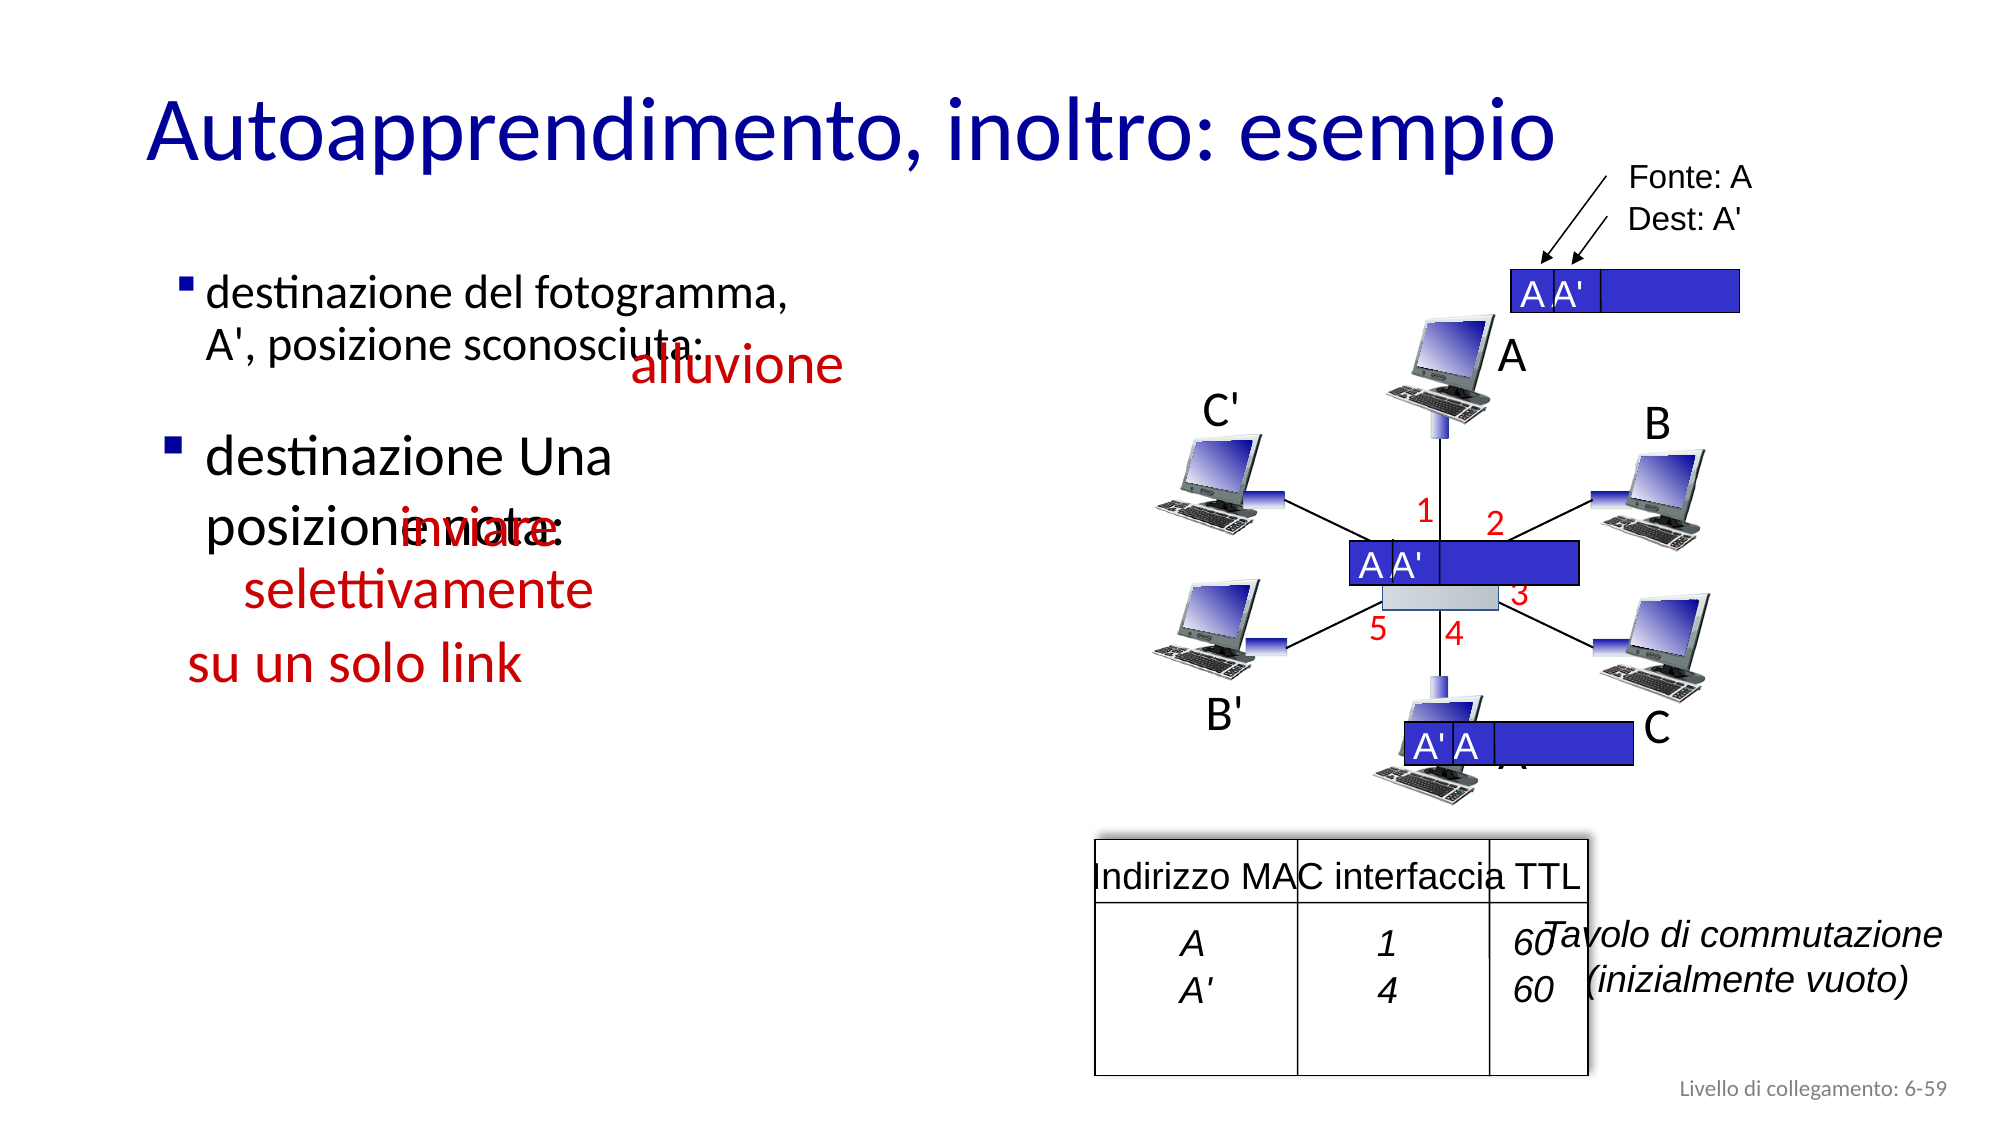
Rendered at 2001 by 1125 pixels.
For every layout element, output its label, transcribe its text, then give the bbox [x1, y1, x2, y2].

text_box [1540, 147, 1779, 265]
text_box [1163, 957, 1570, 1019]
text_box inviare selettivamente su un solo link [172, 487, 898, 694]
slide_number Livello di collegamento: 6- 58 [1512, 1056, 1963, 1117]
text_box destinazione Una posizione nota: [145, 410, 809, 566]
text_box destinazione del fotogramma, A', posizione sconosciuta: [142, 259, 807, 415]
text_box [1093, 839, 1589, 1077]
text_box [1505, 262, 1740, 323]
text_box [1125, 309, 1713, 813]
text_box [1344, 533, 1579, 595]
text_box Tavolo di commutazione (inizialmente vuoto) [1589, 903, 1969, 1008]
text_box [1164, 910, 1570, 957]
text_box alluvione [615, 317, 860, 403]
title Autoapprendimento, inoltro: esempio [131, 57, 1857, 205]
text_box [1399, 714, 1634, 776]
